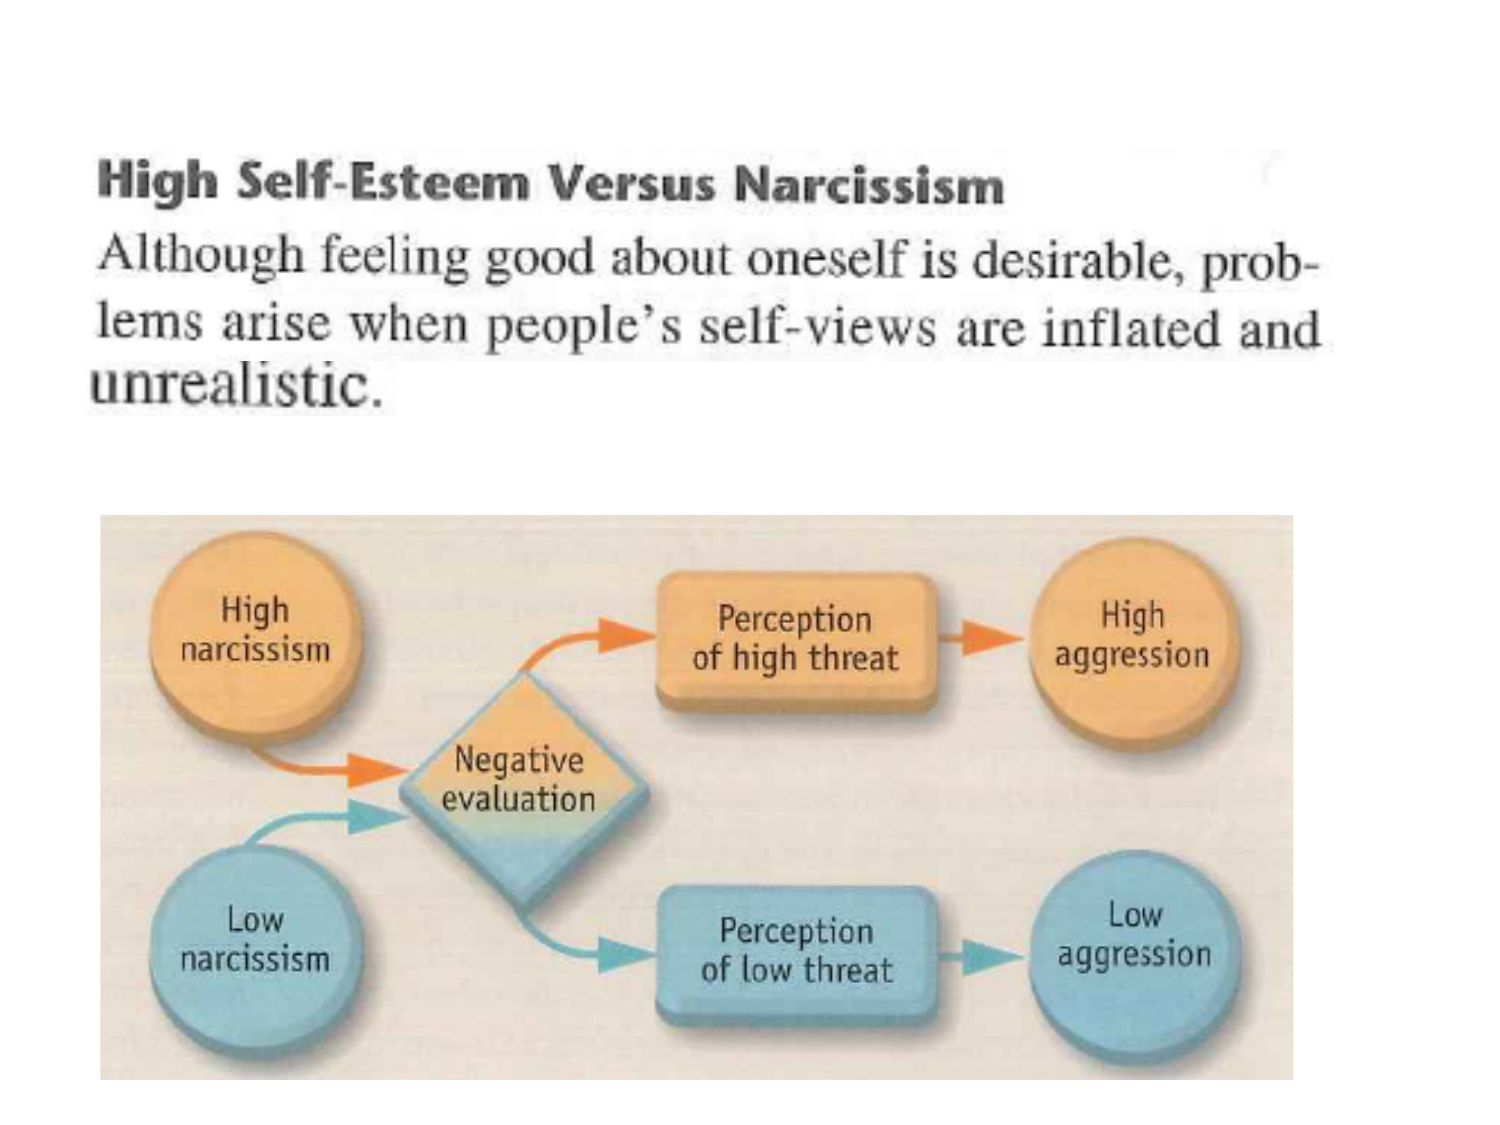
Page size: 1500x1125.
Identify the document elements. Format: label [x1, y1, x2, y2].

picture [100, 514, 1294, 1080]
picture [84, 148, 1347, 416]
